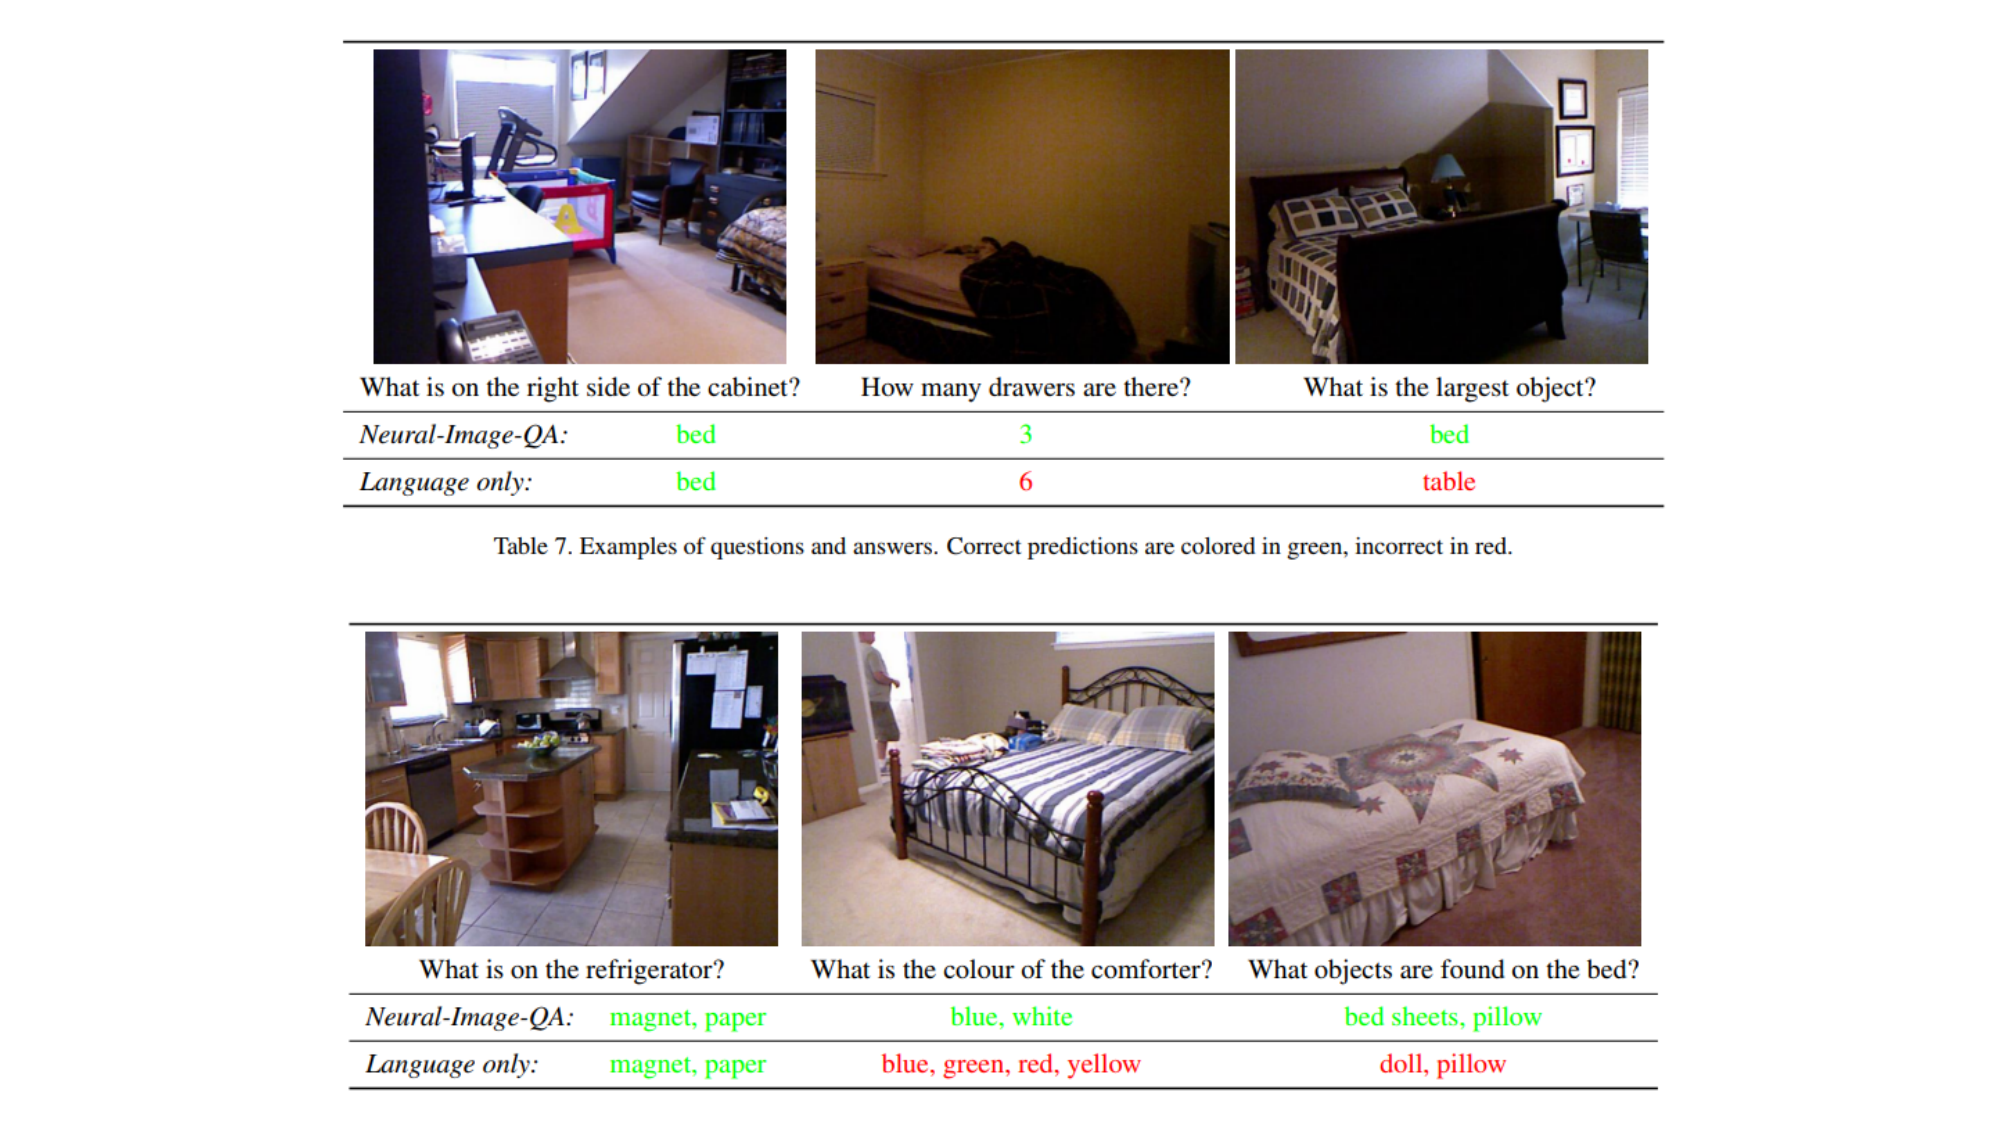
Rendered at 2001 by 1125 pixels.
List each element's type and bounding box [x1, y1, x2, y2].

picture [328, 26, 1672, 1099]
